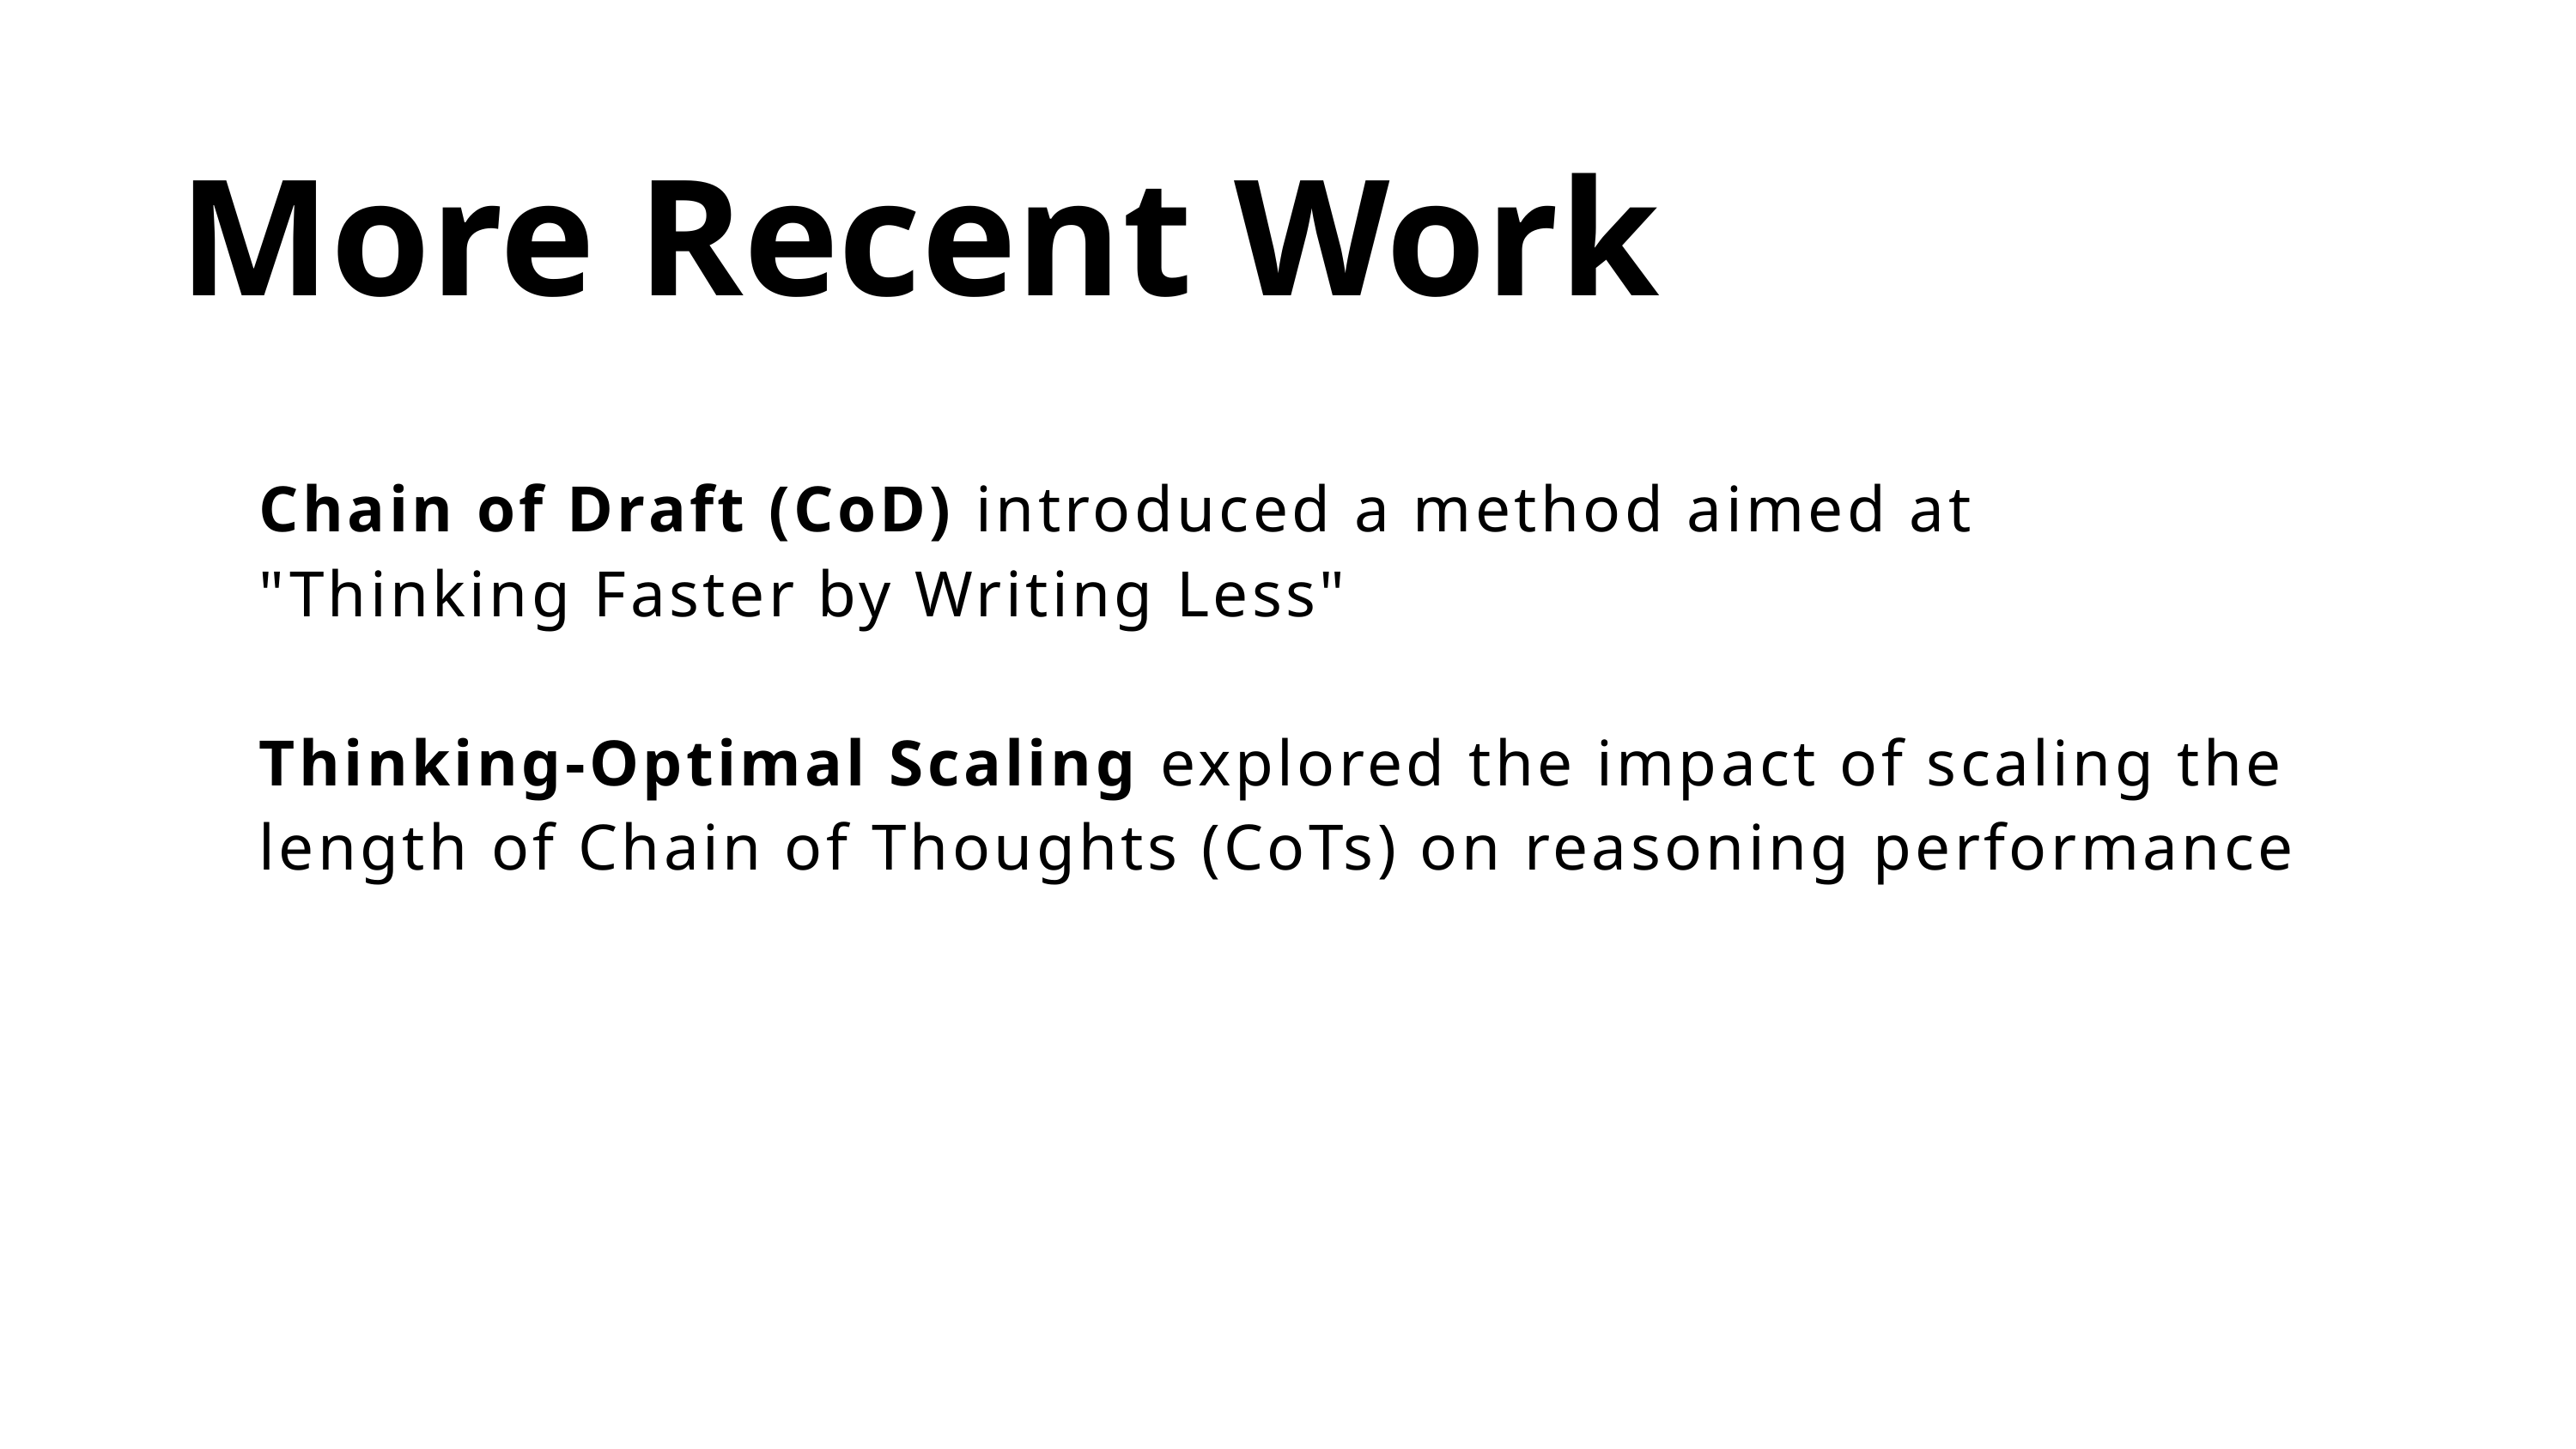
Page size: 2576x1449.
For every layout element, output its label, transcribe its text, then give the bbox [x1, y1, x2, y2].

text_box More Recent Work [179, 171, 2264, 328]
text_box Chain of Draft (CoD) introduced a method aimed at "Thinking Faster by Writing Less" Thinking-Optimal Scaling explored the impact of scaling the length of Chain of Thoughts (CoTs) on reasoning performance [258, 459, 2300, 967]
